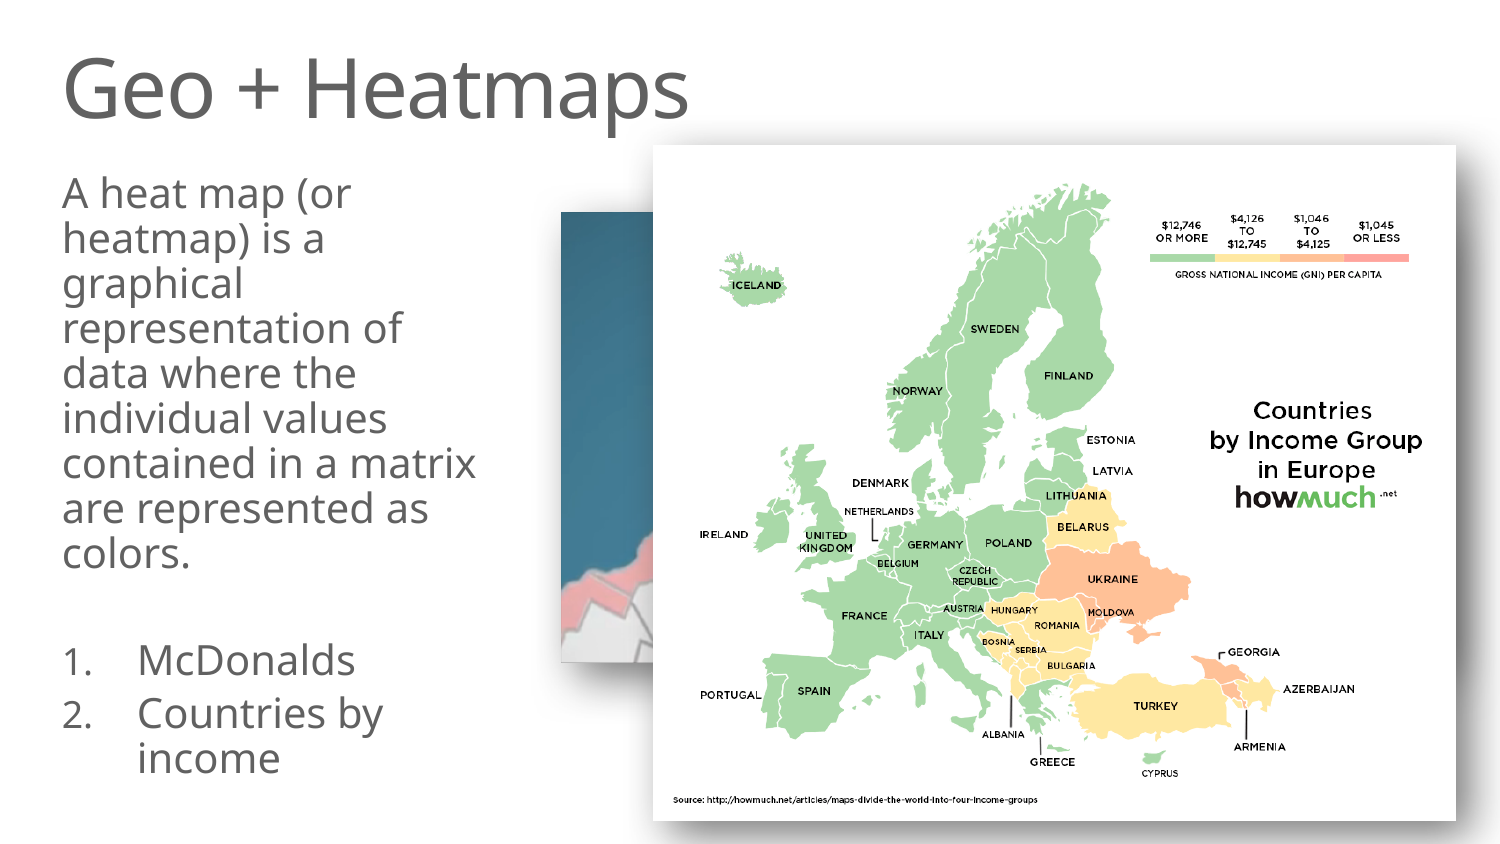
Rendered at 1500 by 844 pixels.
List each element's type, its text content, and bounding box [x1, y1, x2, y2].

list A heat map (or heatmap) is a graphical representation of data where the individual values contained in a matrix are represented as colors. McDonalds Countries by income [44, 161, 514, 715]
title Geo + Heatmaps [44, 35, 1456, 147]
picture [560, 145, 1456, 821]
